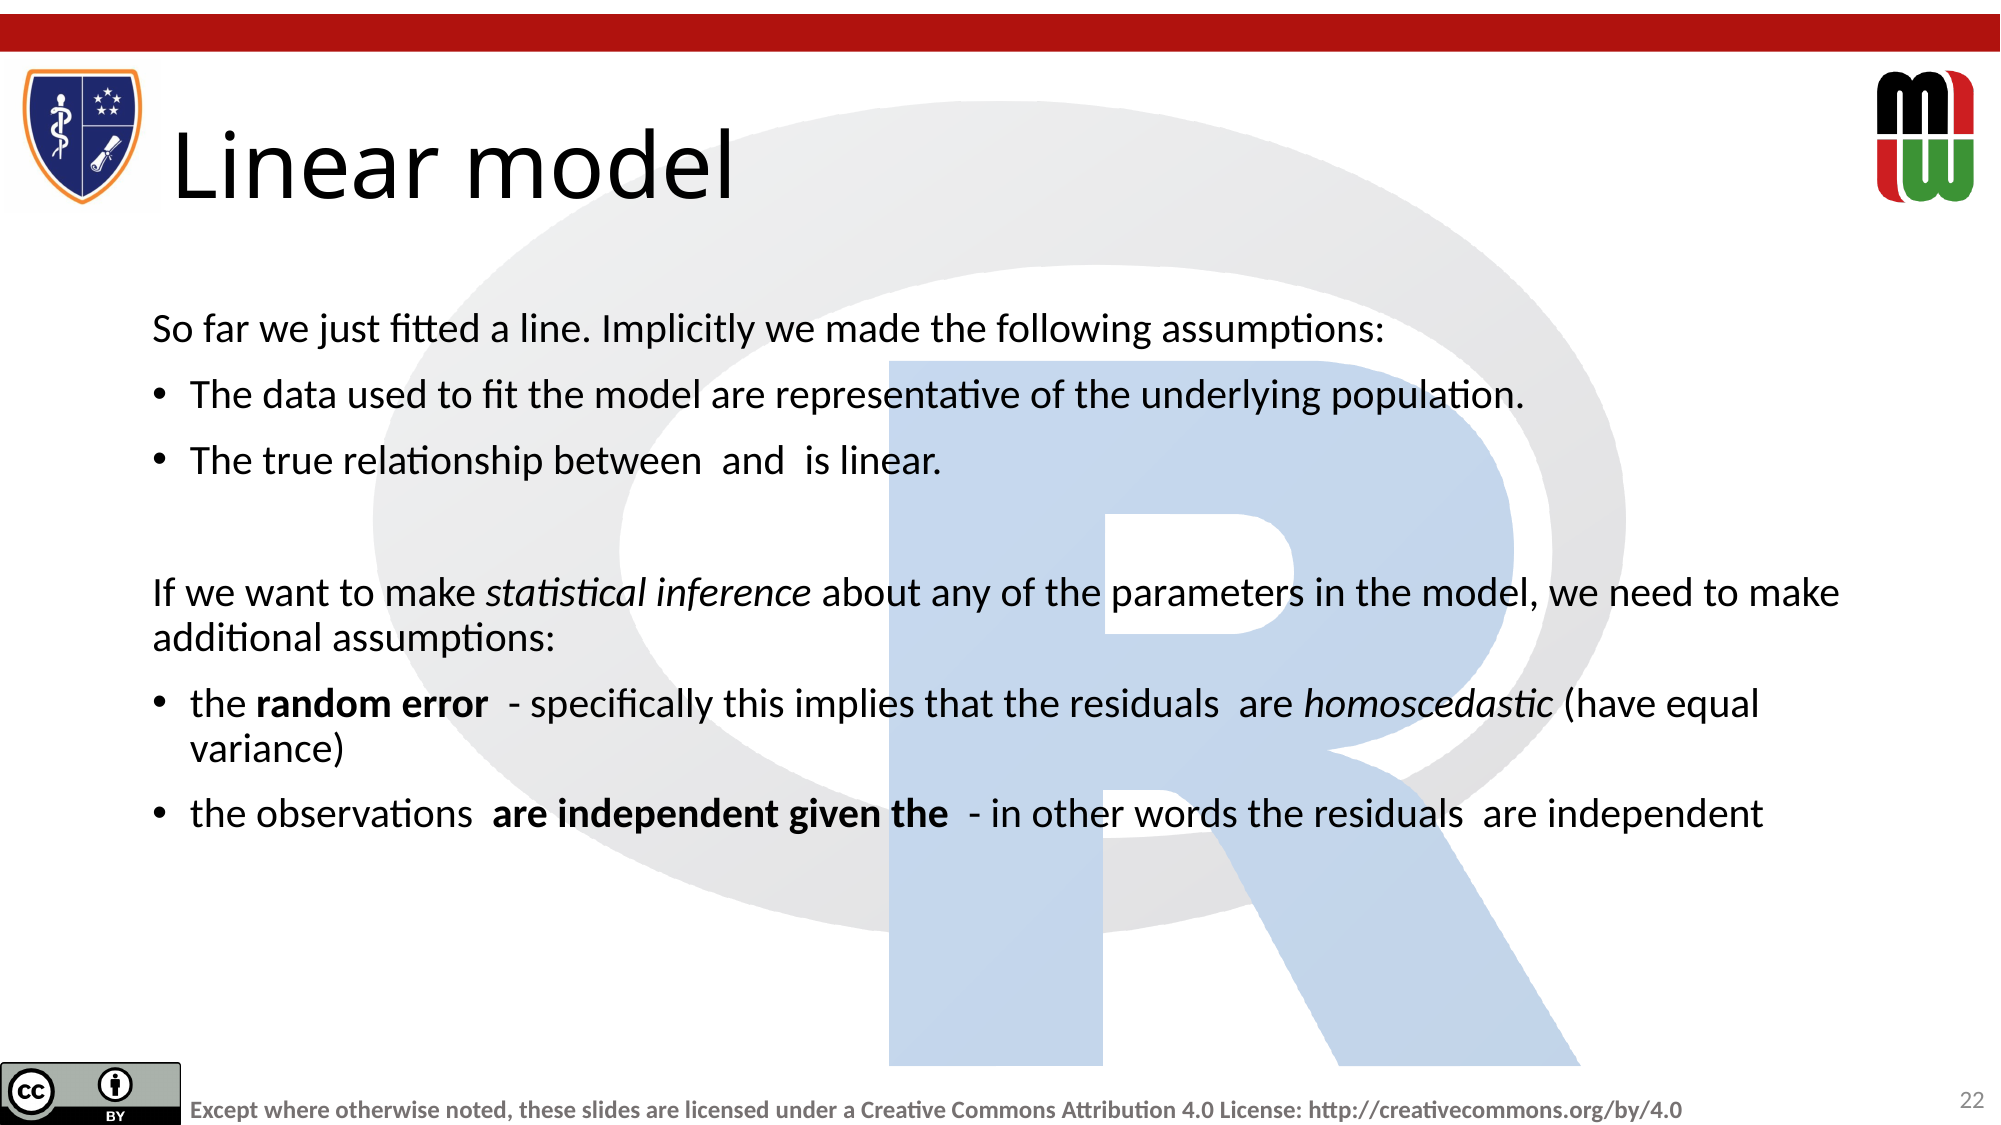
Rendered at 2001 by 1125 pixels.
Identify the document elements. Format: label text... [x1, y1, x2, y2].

slide_number 22 [1550, 1073, 2000, 1125]
picture [4, 59, 155, 213]
title Linear model [155, 59, 1851, 278]
picture [0, 1062, 181, 1125]
